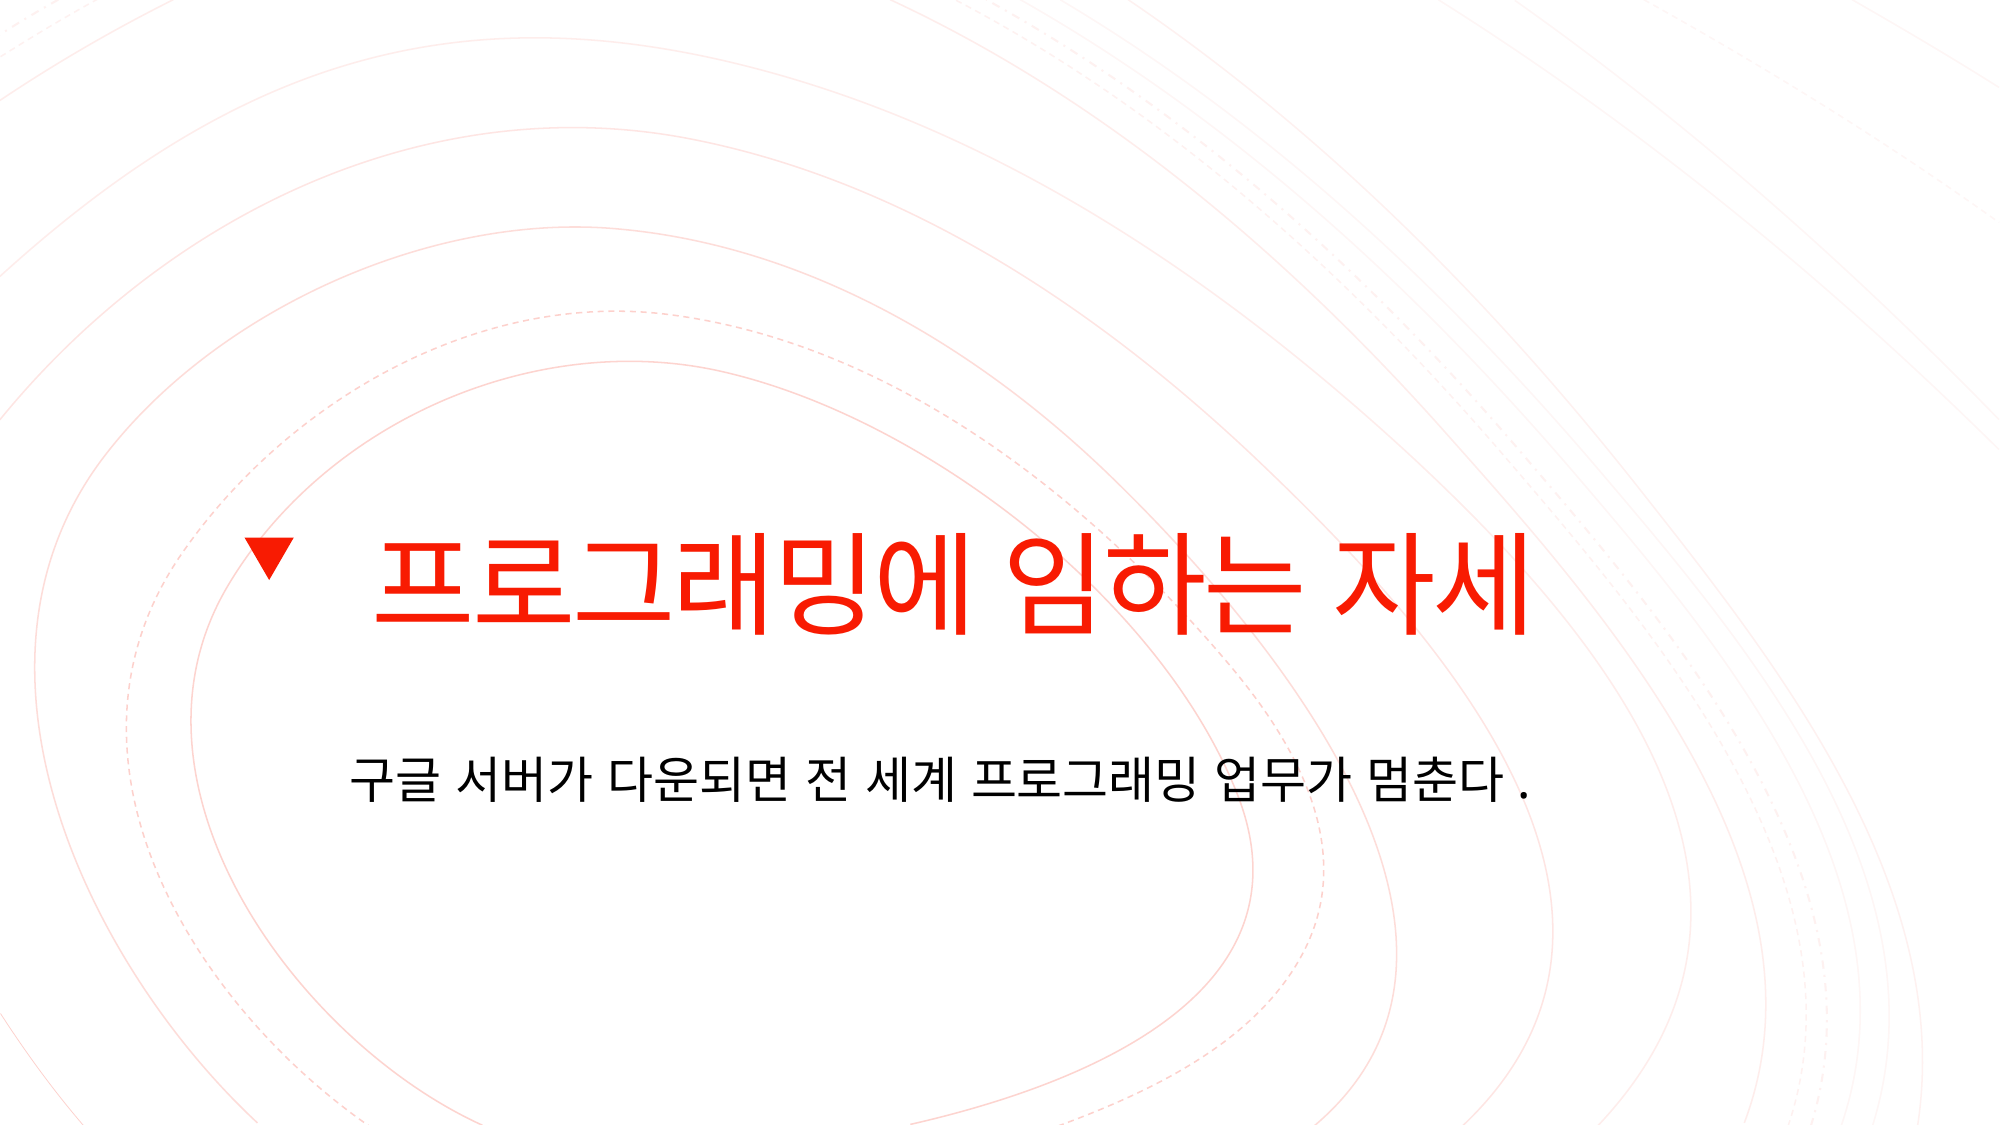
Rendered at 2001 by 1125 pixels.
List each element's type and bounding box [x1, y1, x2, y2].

text_box [0, 0, 2000, 1125]
